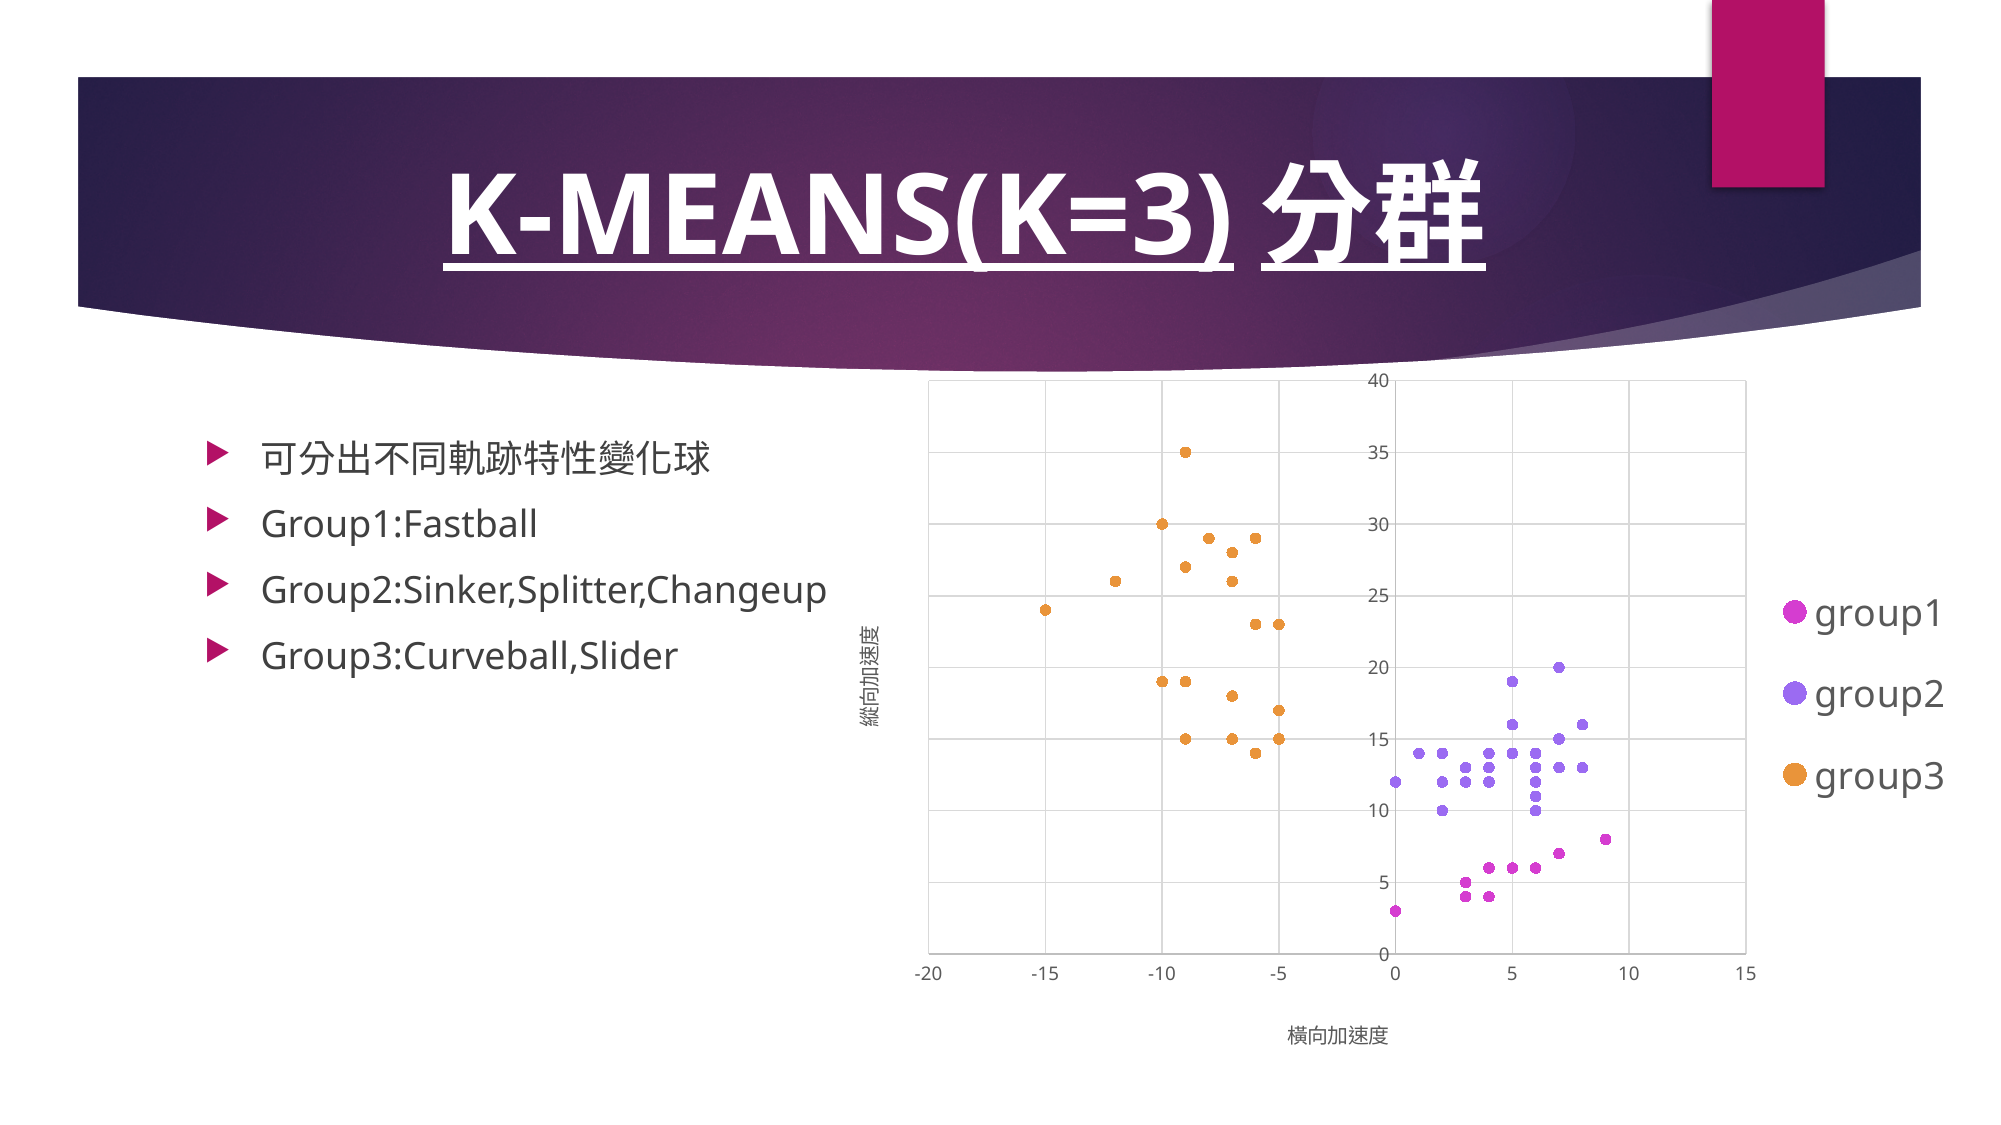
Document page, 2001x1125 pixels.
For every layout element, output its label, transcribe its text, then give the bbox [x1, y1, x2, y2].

chart [757, 275, 1974, 1087]
title K-means(K=3)分群 [245, 159, 1683, 276]
list 可分出不同軌跡特性變化球 Group1:Fastball Group2:Sinker,Splitter,Changeup Group3:Curveball,Slider [189, 427, 751, 988]
